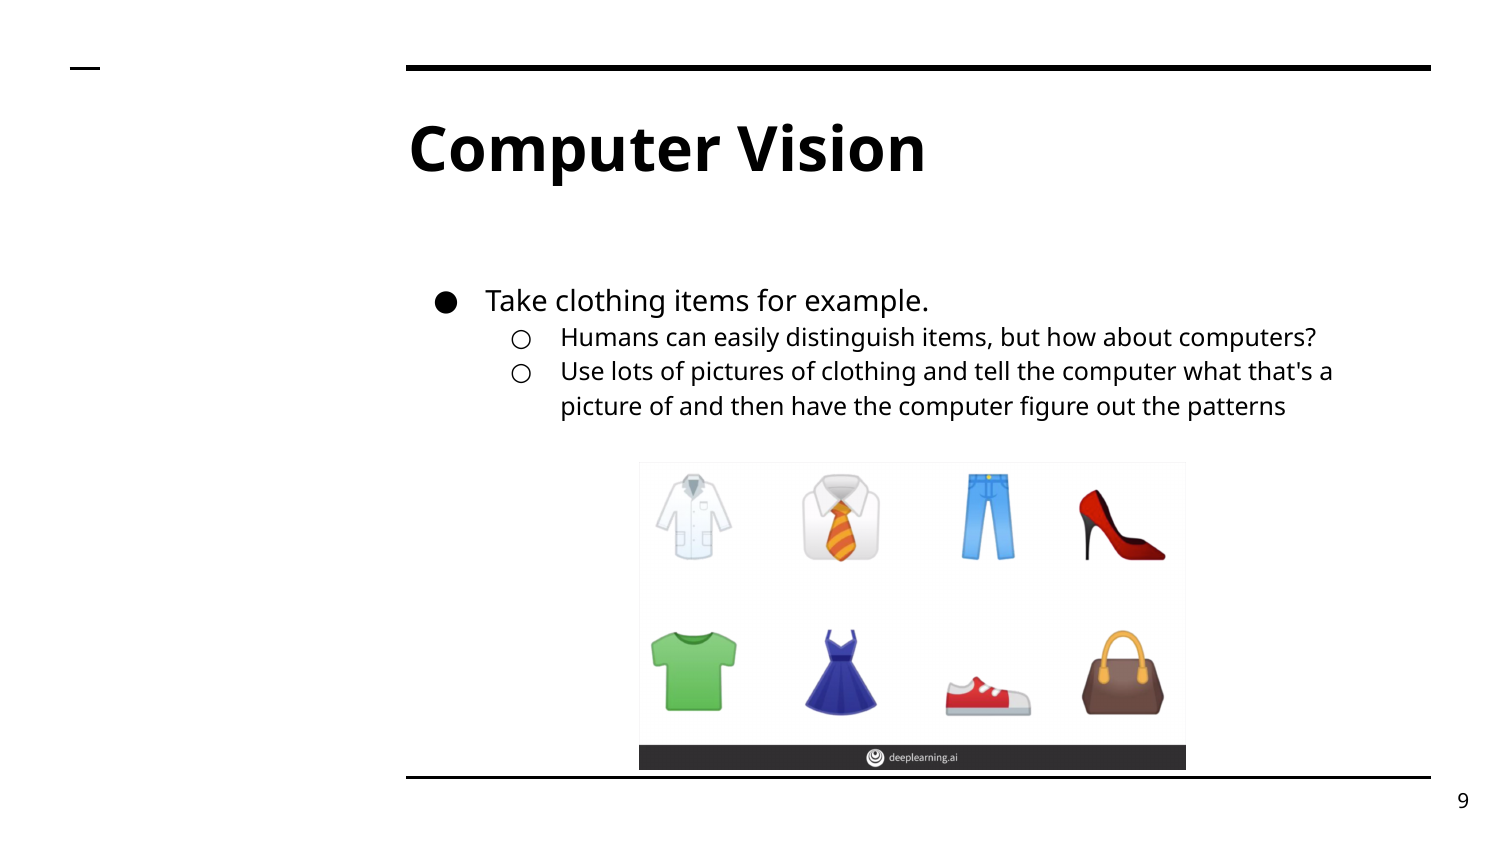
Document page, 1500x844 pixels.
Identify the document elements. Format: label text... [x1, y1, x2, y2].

slide_number ‹#› [1394, 769, 1484, 834]
title Computer Vision [393, 94, 1431, 199]
list Take clothing items for example. Humans can easily distinguish items, but how about computers? Use lots of pictures of clothing and tell the computer what that's a picture of and then have the computer figure out the patterns [395, 261, 1433, 755]
picture [639, 462, 1186, 770]
